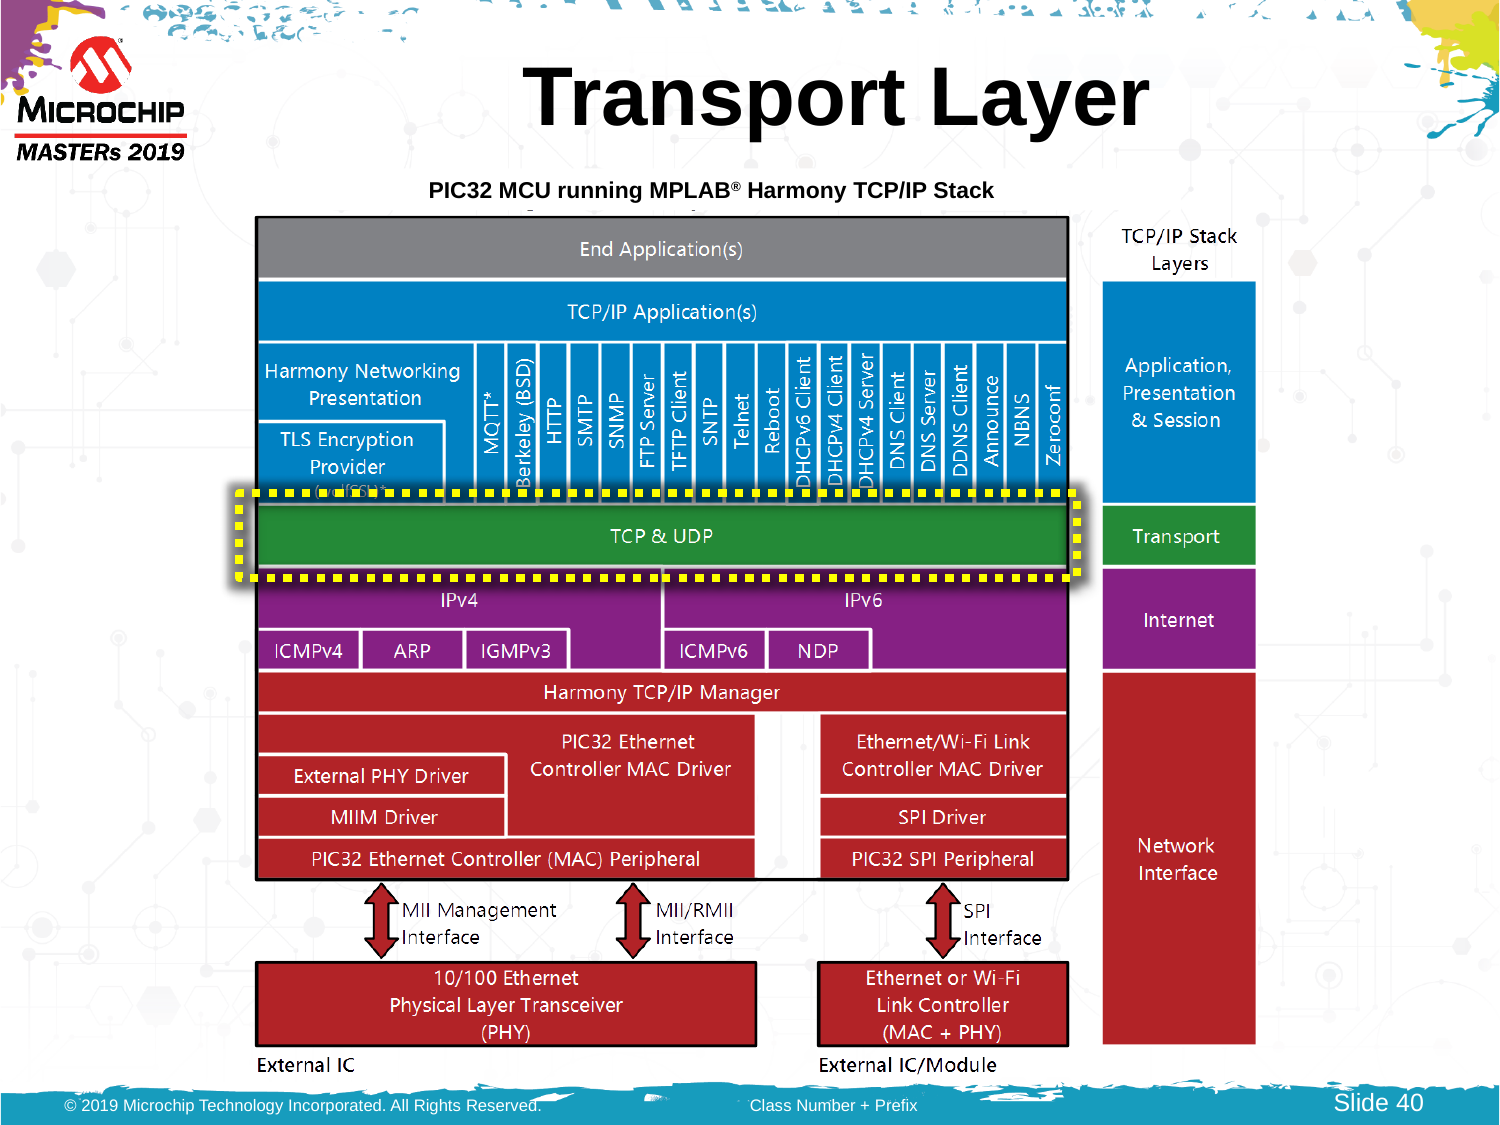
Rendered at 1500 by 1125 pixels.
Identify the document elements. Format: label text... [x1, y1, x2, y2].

picture [0, 0, 1500, 1125]
text_box [239, 493, 249, 578]
text_box PIC32 MCU running MPLAB® Harmony TCP/IP Stack [242, 168, 1182, 211]
title Transport Layer [199, 49, 1476, 154]
